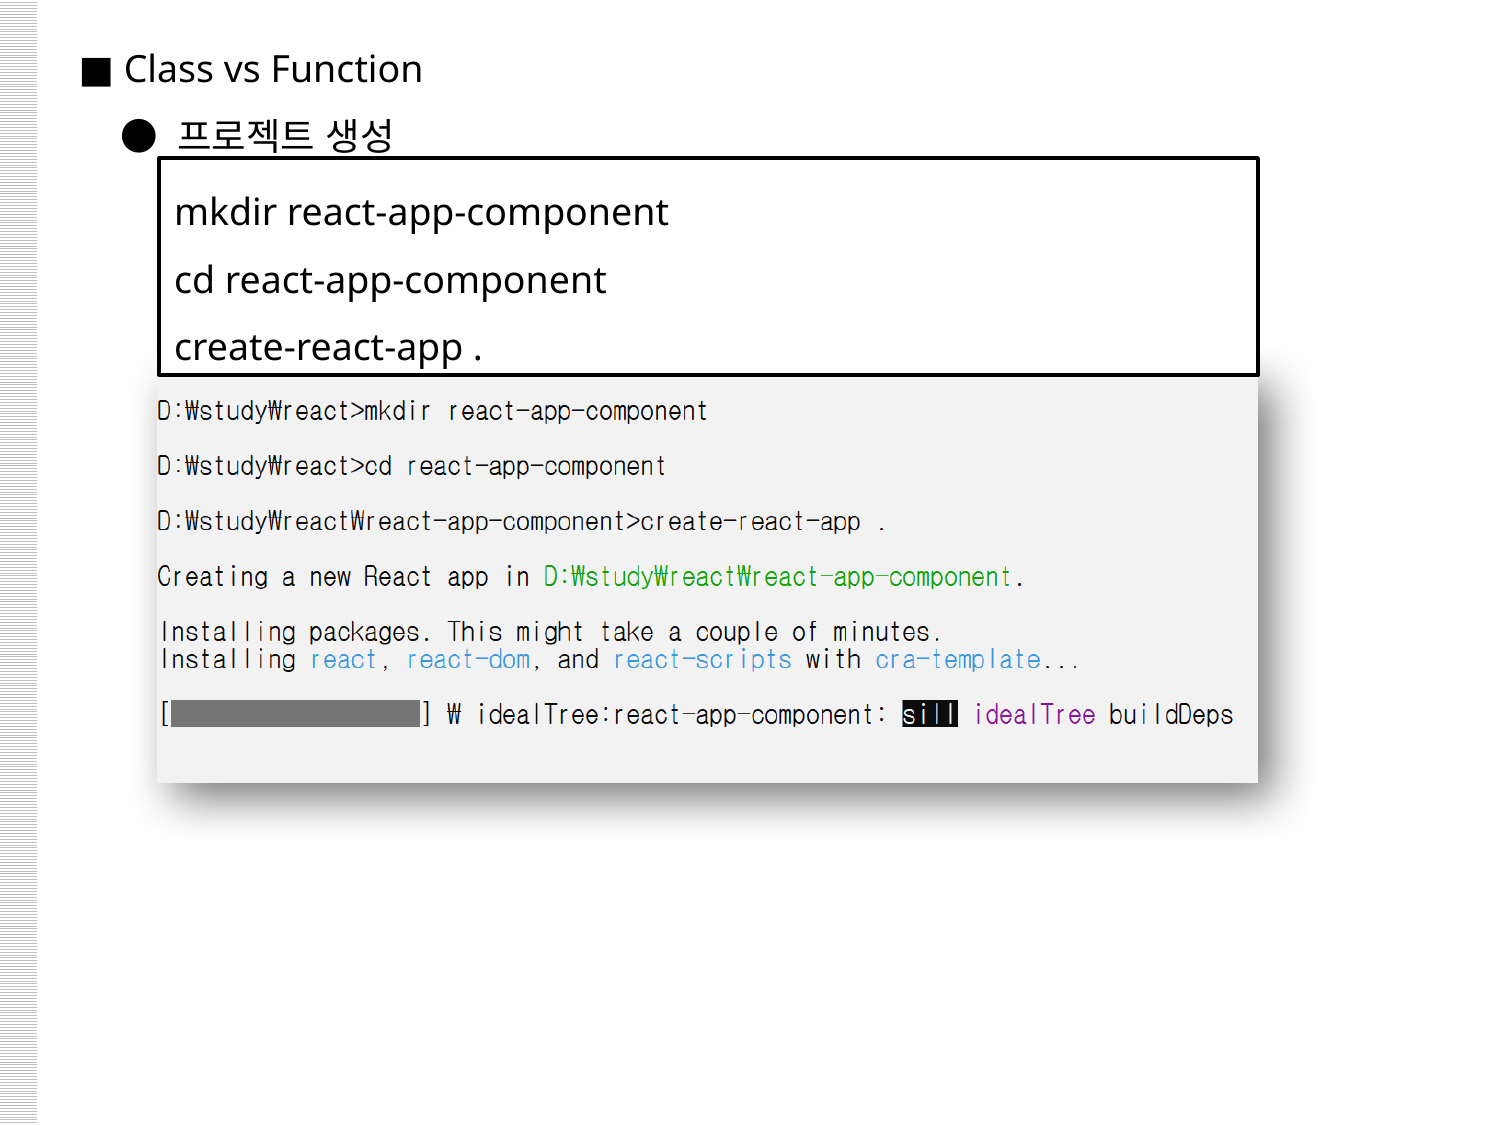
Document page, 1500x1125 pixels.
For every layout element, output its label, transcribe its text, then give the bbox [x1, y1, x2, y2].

text_box ■ Class vs Function ● 프로젝트 생성 [63, 15, 440, 166]
picture [156, 368, 1259, 784]
text_box mkdir react-app-component cd react-app-component create-react-app . [157, 156, 1260, 369]
